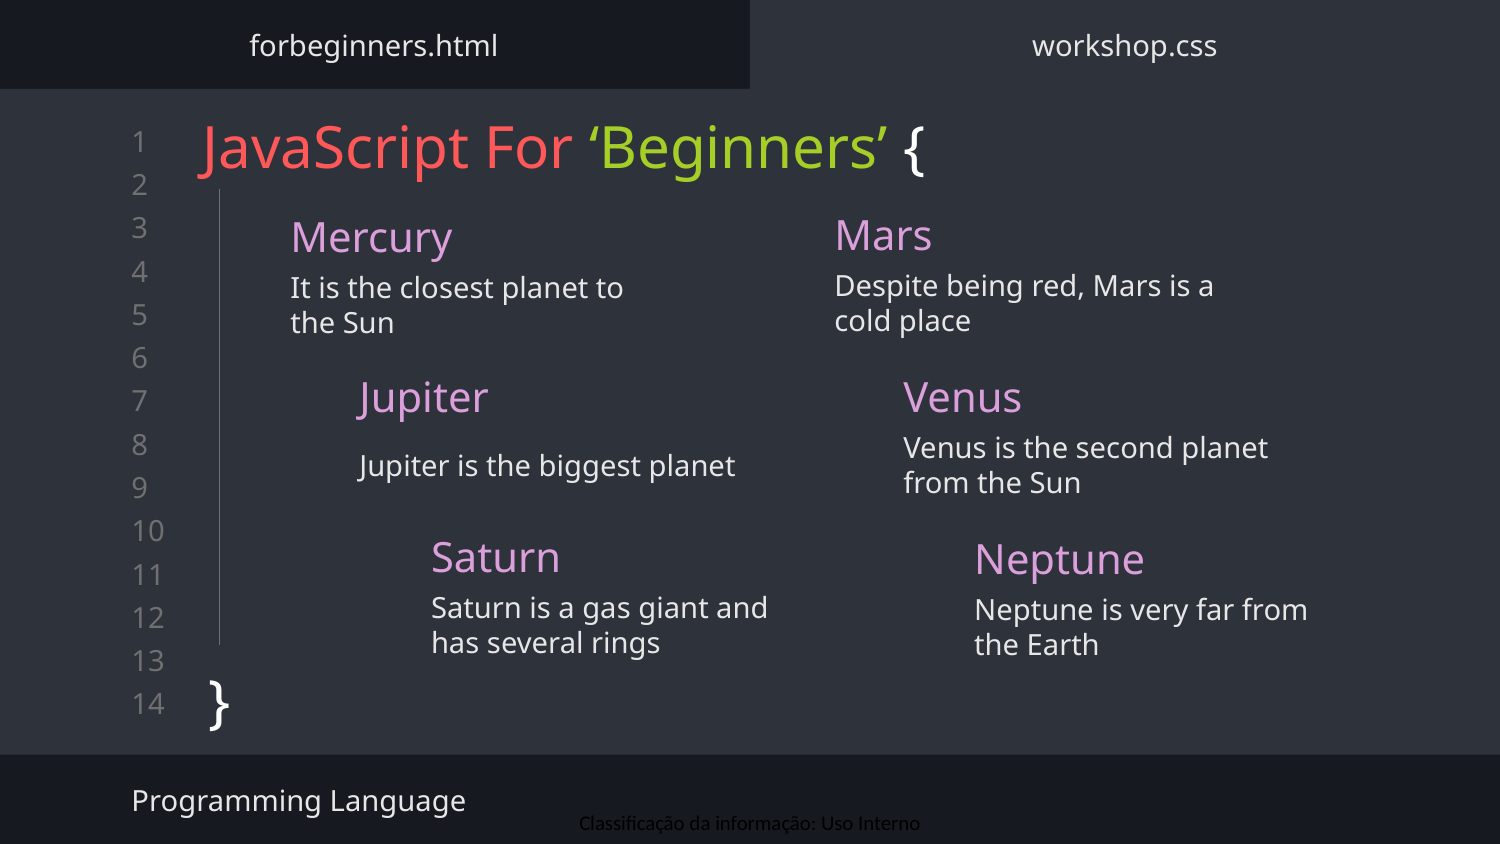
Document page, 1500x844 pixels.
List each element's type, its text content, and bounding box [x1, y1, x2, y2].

subtitle Jupiter [344, 368, 756, 424]
subtitle Venus is the second planet from the Sun [888, 424, 1300, 508]
subtitle Mars [819, 206, 1231, 262]
subtitle workshop.css [750, 15, 1500, 74]
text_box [177, 188, 262, 750]
subtitle Saturn is a gas giant and has several rings [416, 584, 828, 669]
subtitle It is the closest planet to the Sun [275, 264, 687, 348]
subtitle Neptune [959, 530, 1371, 586]
subtitle forbeginners.html [0, 15, 749, 74]
subtitle Venus [888, 368, 1300, 424]
subtitle Neptune is very far from the Earth [959, 586, 1371, 670]
title JavaScript For ‘Beginners’ { [187, 95, 1384, 185]
subtitle Saturn [416, 528, 828, 584]
subtitle Programming Language [116, 770, 915, 829]
subtitle Jupiter is the biggest planet [344, 424, 756, 508]
subtitle Mercury [275, 208, 687, 264]
subtitle Despite being red, Mars is a cold place [819, 262, 1231, 346]
